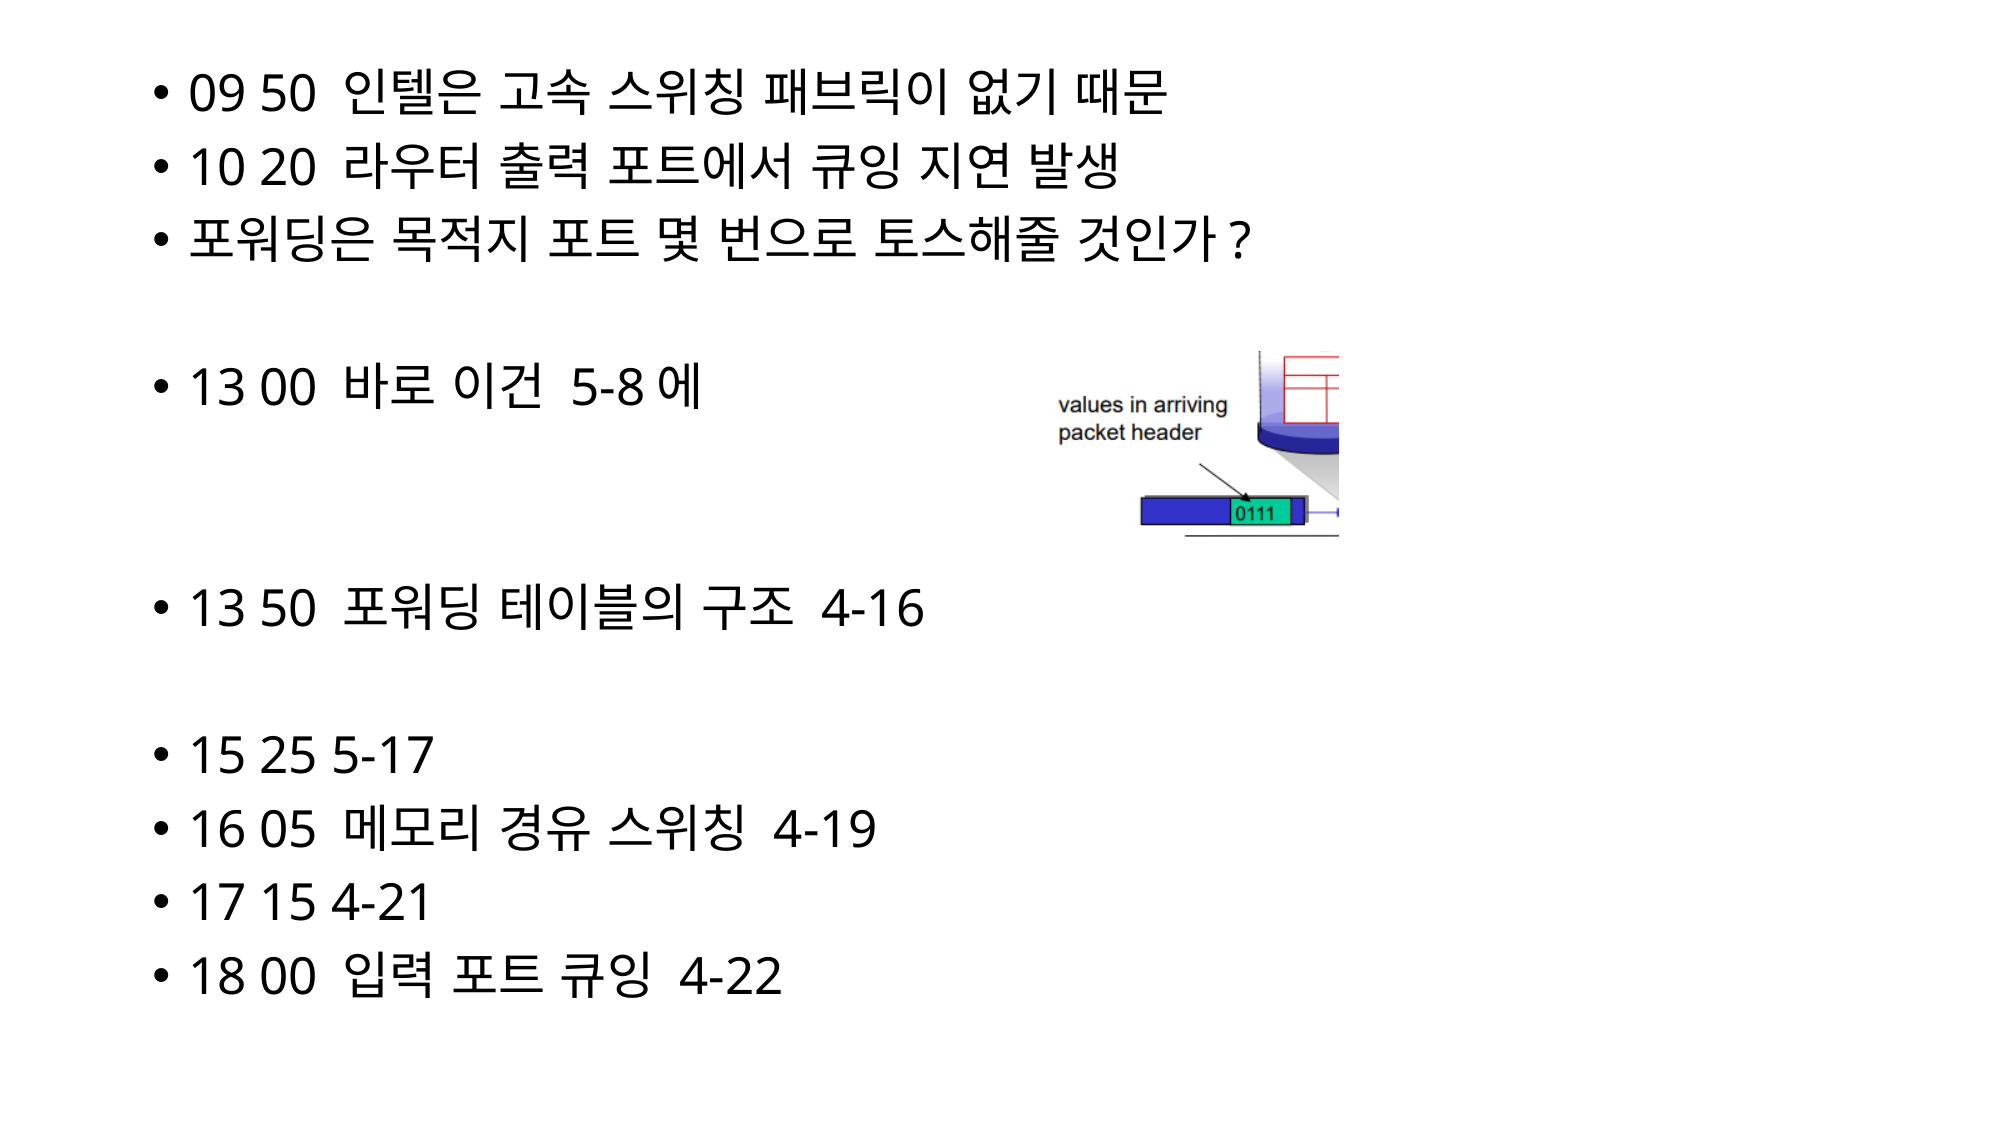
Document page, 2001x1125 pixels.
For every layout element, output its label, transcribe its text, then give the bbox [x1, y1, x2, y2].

picture [1046, 351, 1339, 563]
list 09 50 인텔은 고속 스위칭 패브릭이 없기 때문 10 20 라우터 출력 포트에서 큐잉 지연 발생 포워딩은 목적지 포트 몇 번으로 토스해줄 것인가? 13 00 바로 이건 5-8에 13 50 포워딩 테이블의 구조 4-16 15 25 5-17 16 05 메모리 경유 스위칭 4-19 17 15 4-21 18 00 입력 포트 큐잉 4-22 [137, 59, 1863, 1014]
